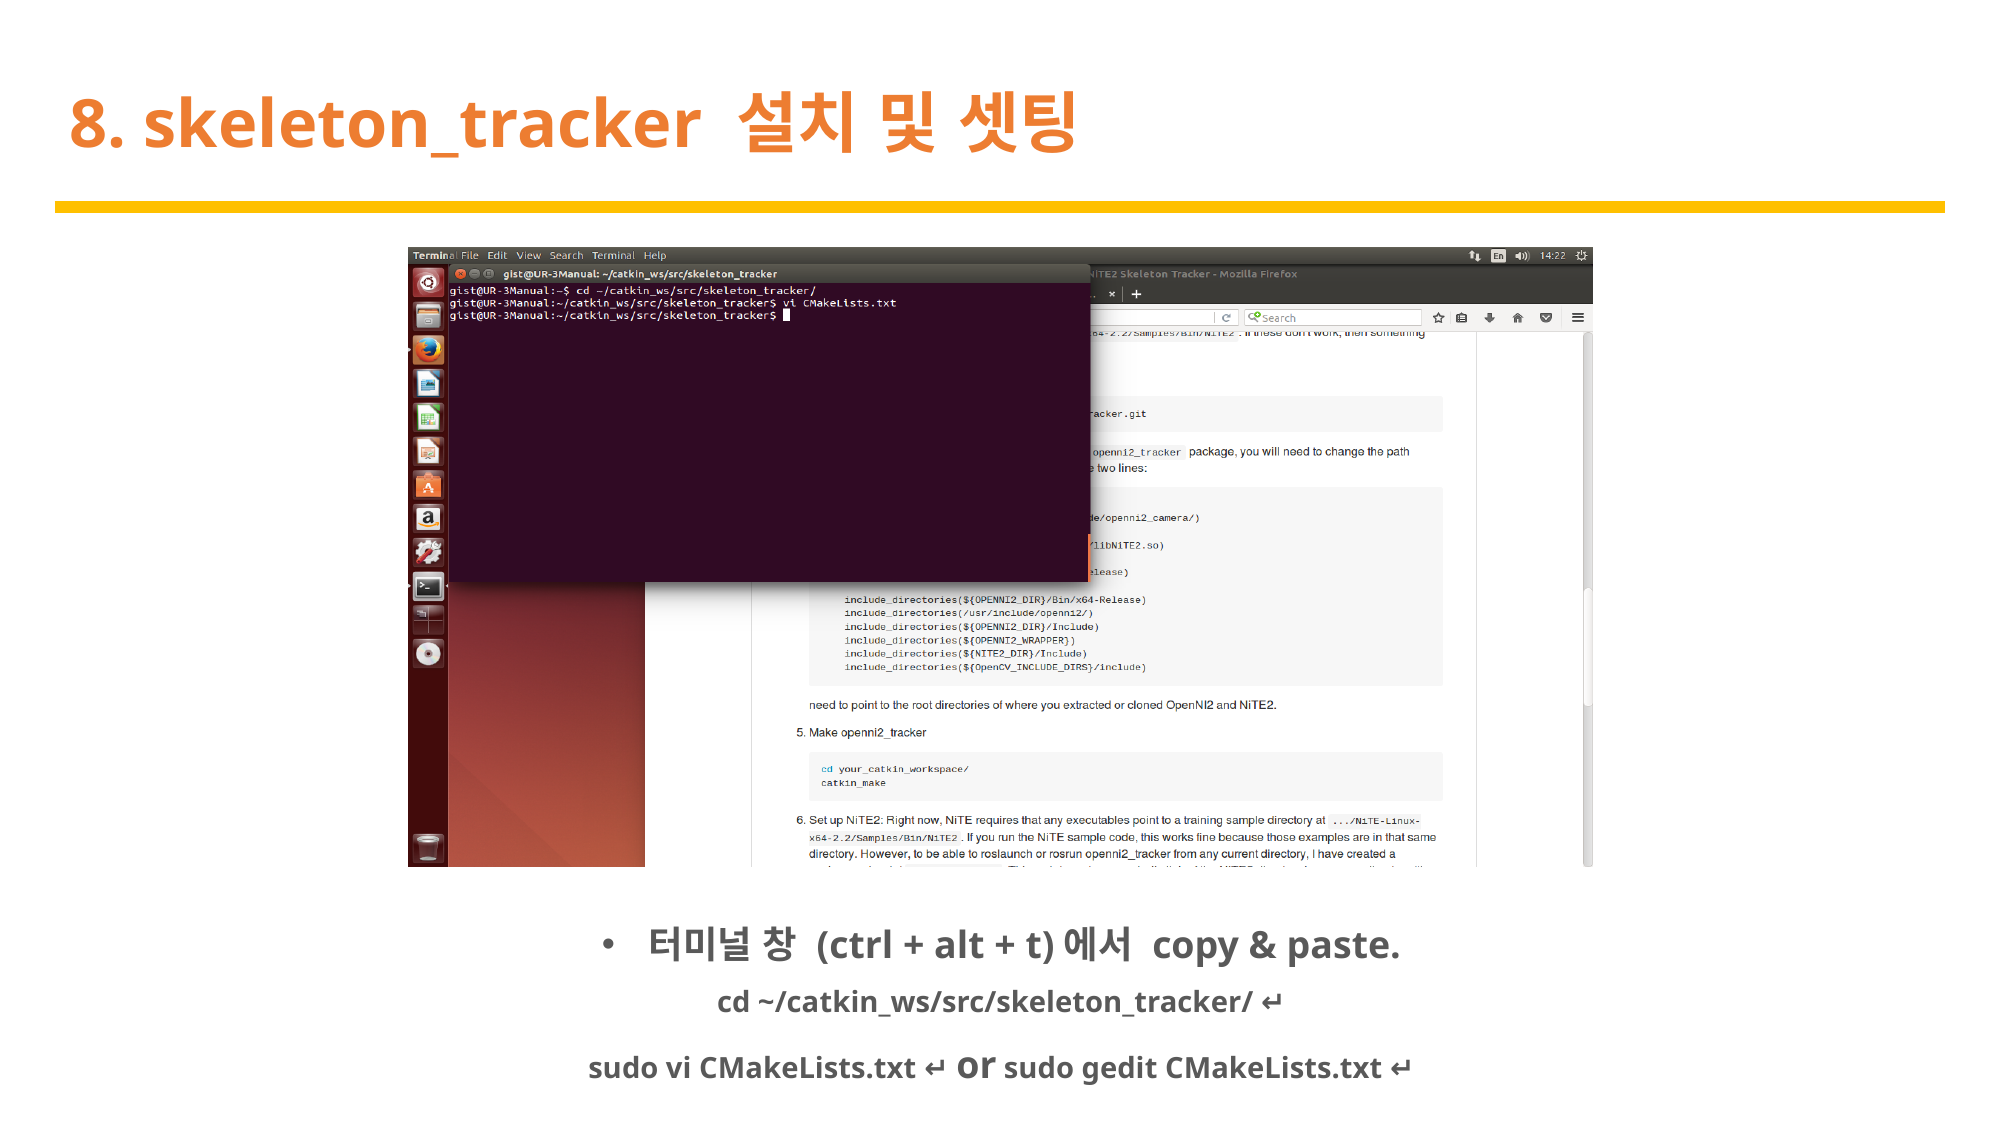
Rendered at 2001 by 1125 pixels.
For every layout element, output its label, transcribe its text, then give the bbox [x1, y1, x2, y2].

text_box 8. skeleton_tracker 설치 및 셋팅 [54, 73, 1927, 168]
text_box 터미널 창 (ctrl + alt + t)에서 copy & paste. cd ~/catkin_ws/src/skeleton_tracker/ ↵ sudo vi CMakeLists.txt ↵ or sudo gedit CMakeLists.txt ↵ [565, 891, 1438, 1094]
picture [408, 247, 1593, 867]
